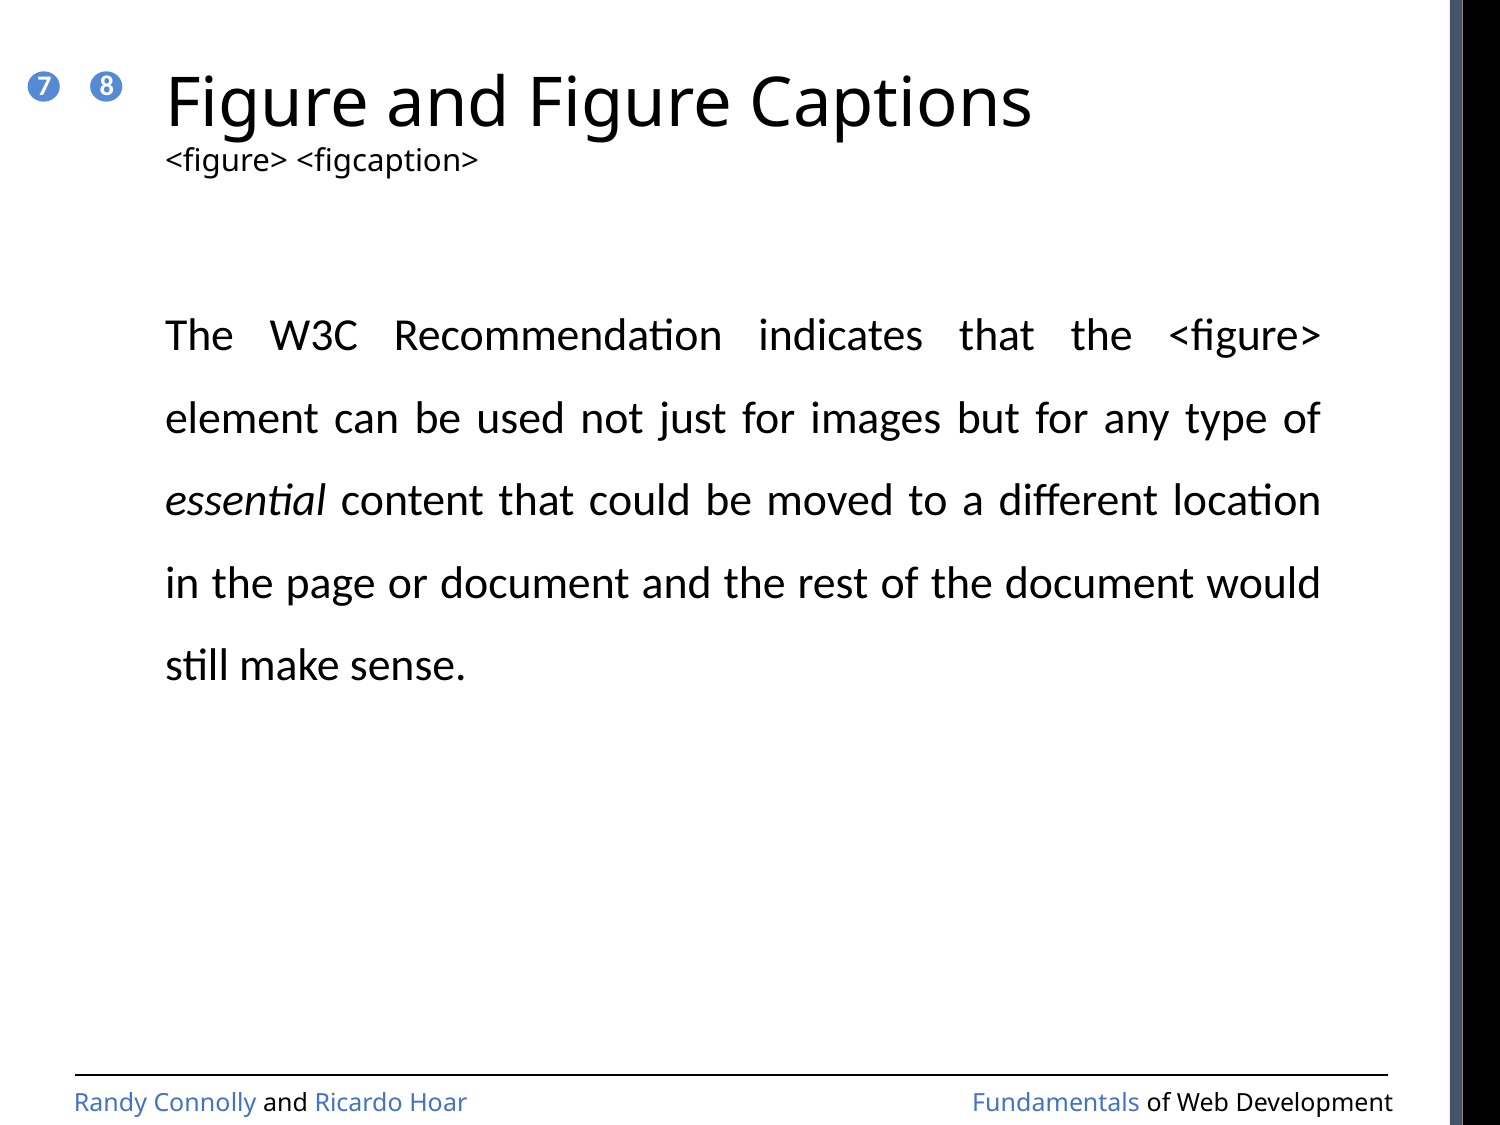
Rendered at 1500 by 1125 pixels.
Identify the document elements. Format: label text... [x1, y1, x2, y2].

picture [24, 62, 63, 107]
list <figure> <figcaption> [150, 137, 1200, 188]
list The W3C Recommendation indicates that the <figure> element can be used not just for images but for any type of essential content that could be moved to a different location in the page or document and the rest of the document would still make sense. [150, 270, 1338, 1013]
title Figure and Figure Captions [150, 20, 1425, 188]
picture [87, 62, 125, 107]
